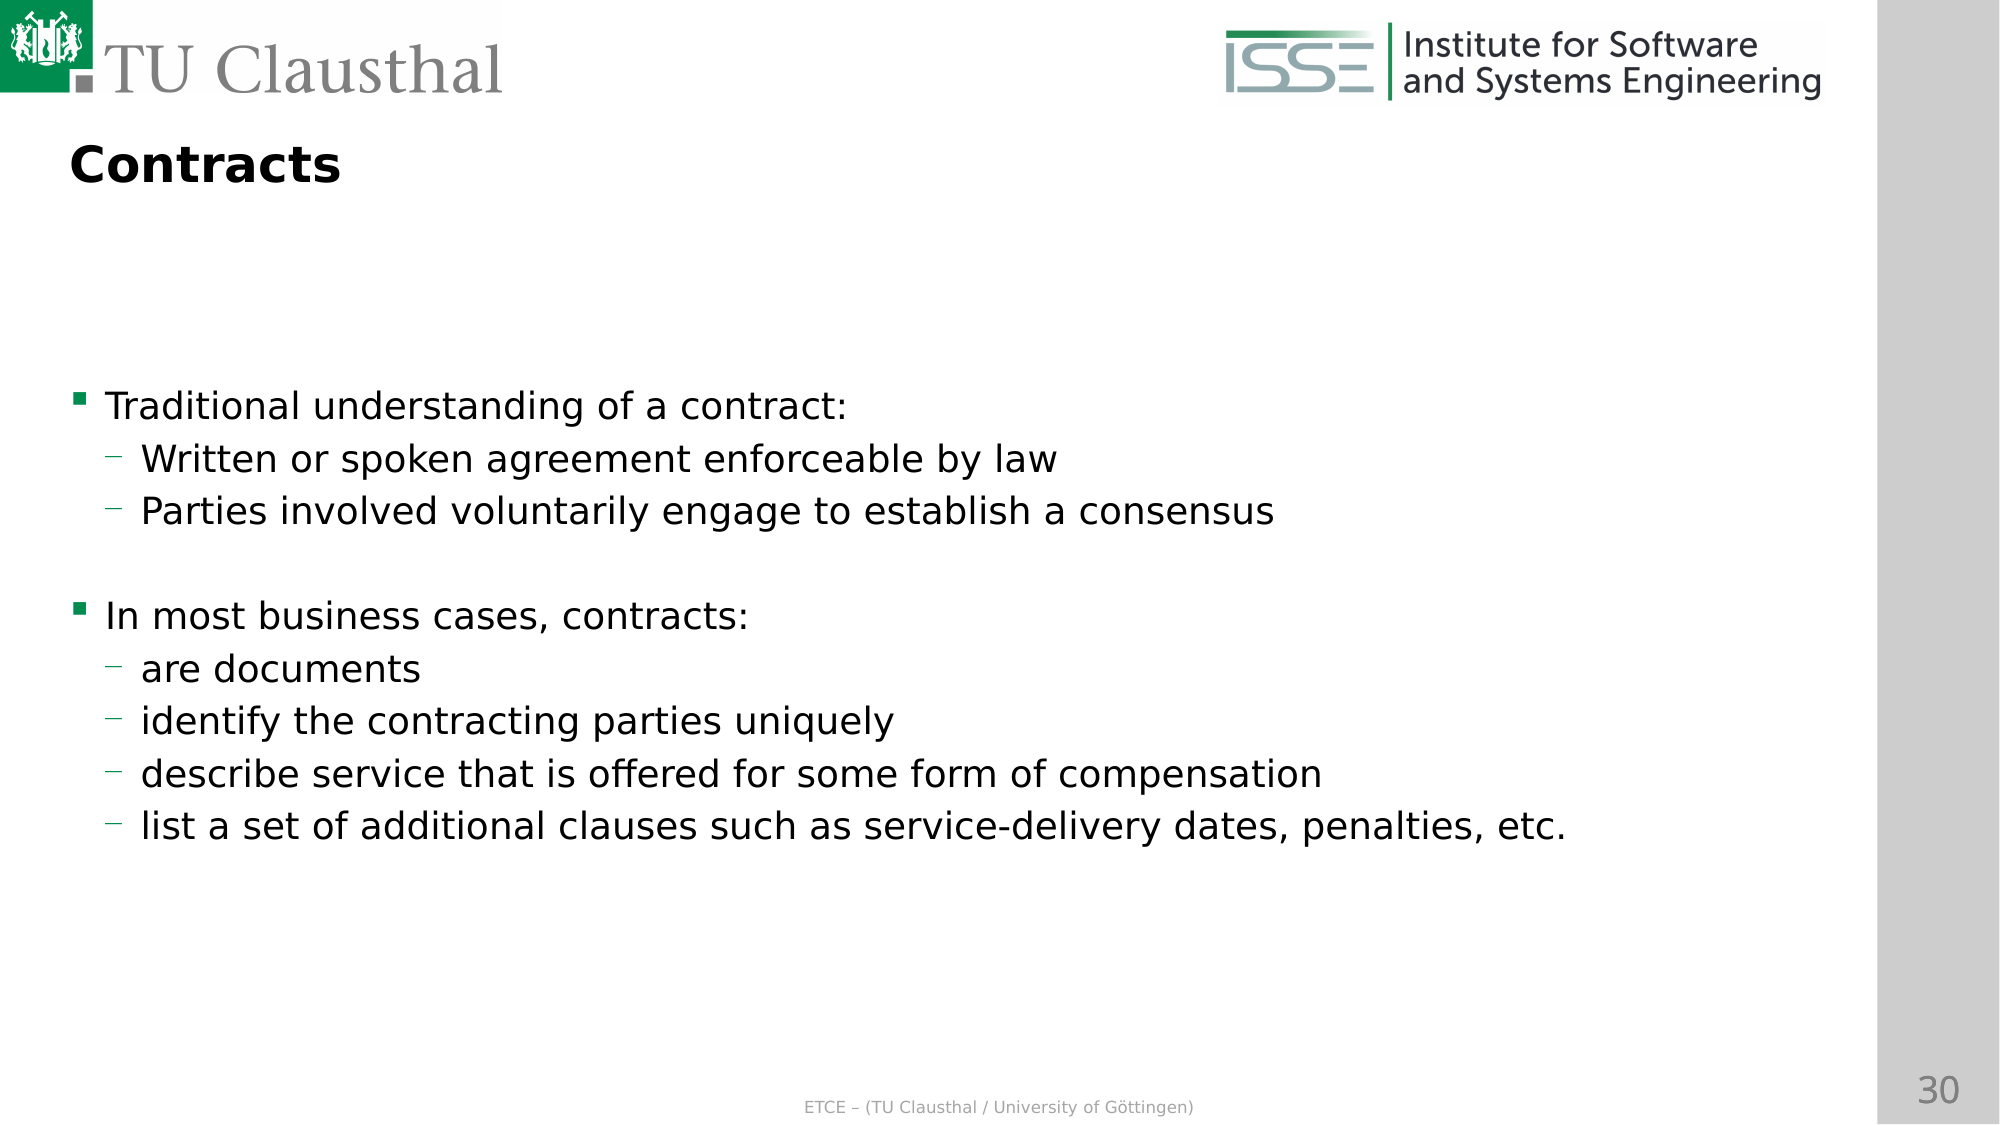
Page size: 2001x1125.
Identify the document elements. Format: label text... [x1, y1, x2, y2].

text_box Contracts [54, 125, 1819, 208]
picture [0, 0, 502, 93]
text_box Traditional understanding of a contract: Written or spoken agreement enforceable by law Parties involved voluntarily engage to establish a consensus In most business cases, contracts: are documents identify the contracting parties uniquely describe service that is offered for some form of compensation list a set of additional clauses such as service-delivery dates, penalties, etc. [54, 374, 1819, 1035]
picture [1218, 22, 1826, 107]
